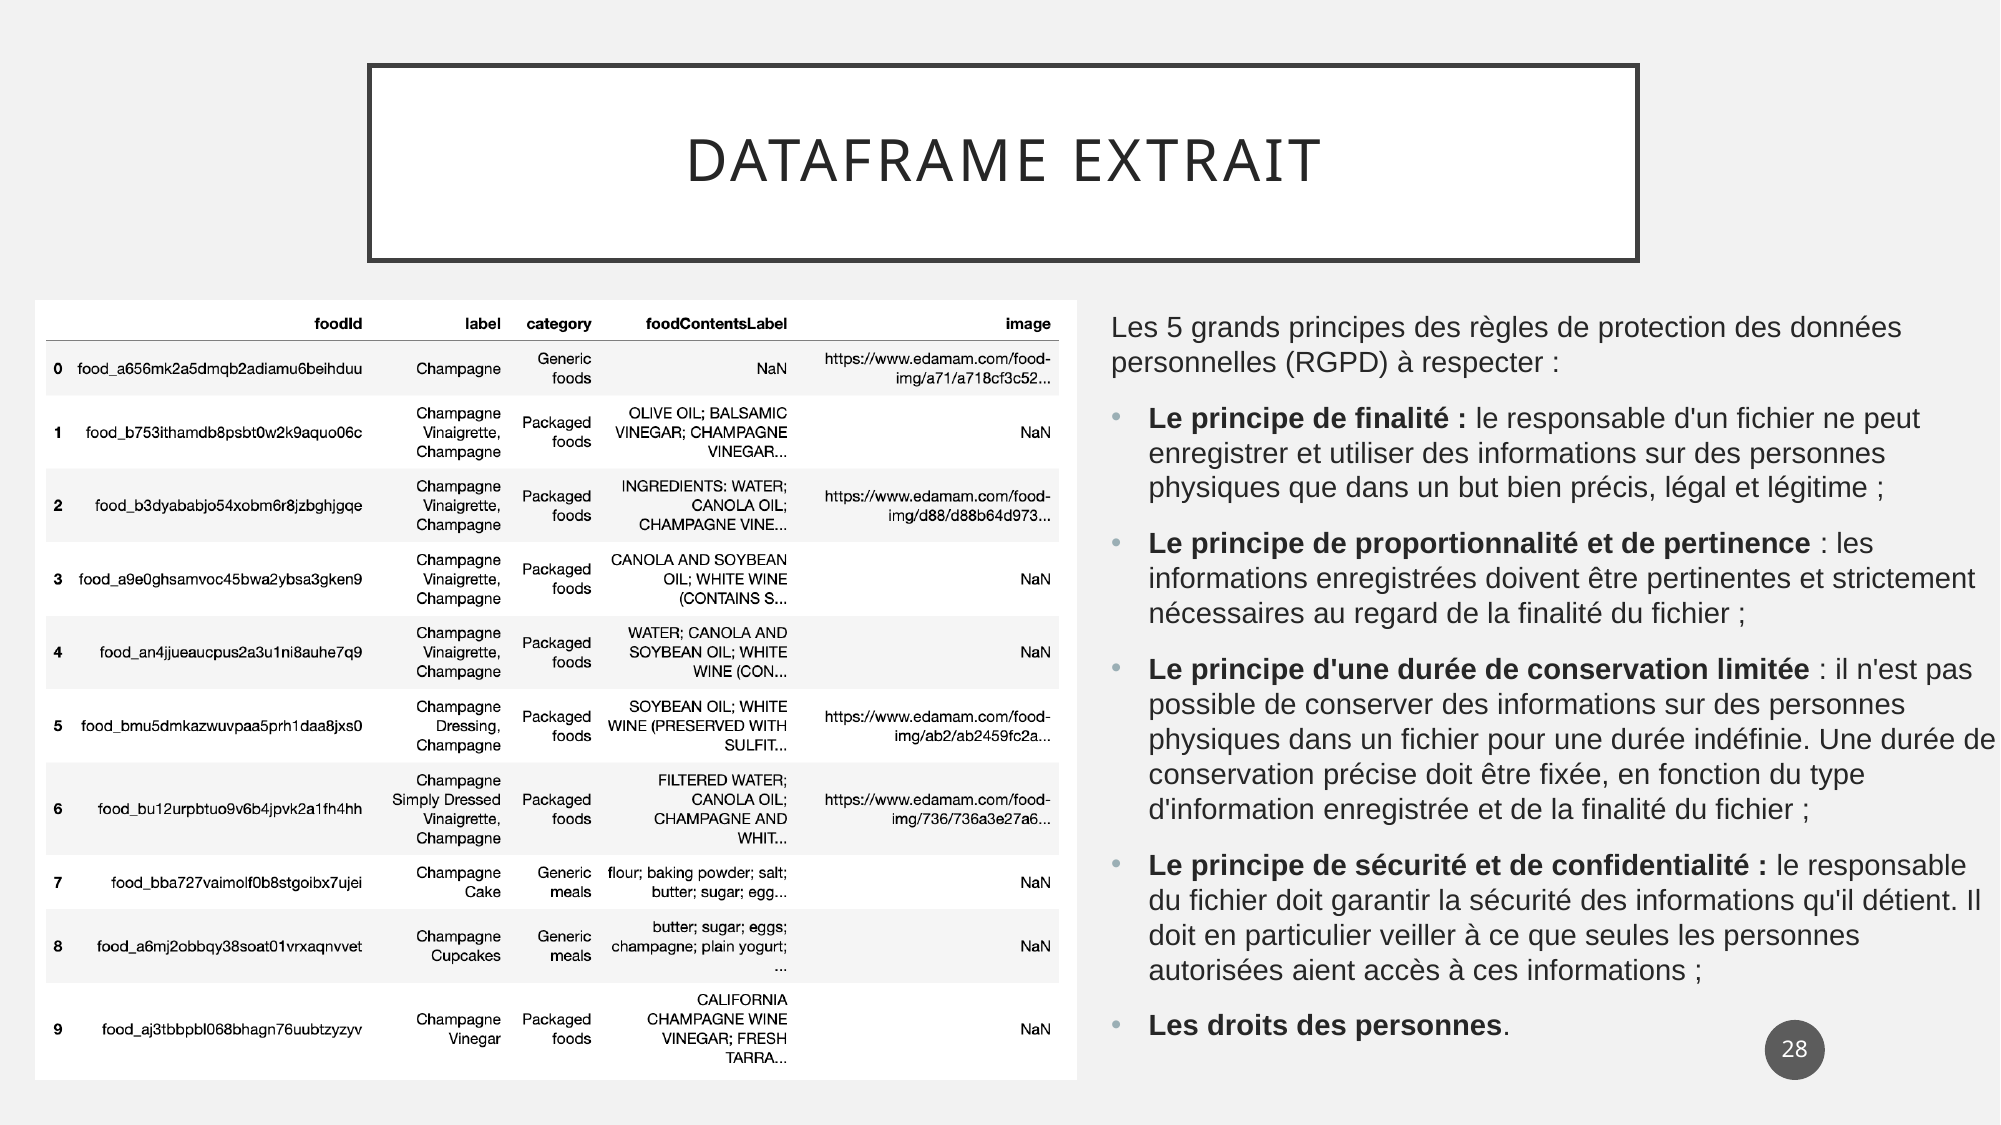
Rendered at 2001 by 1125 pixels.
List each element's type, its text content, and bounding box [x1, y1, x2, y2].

picture [35, 300, 1077, 1080]
title dataframe extrait [367, 63, 1640, 263]
list Les 5 grands principes des règles de protection des données personnelles (RGPD) à respecter : Le principe de finalité : le responsable d'un fichier ne peut enregistrer et utiliser des informations sur des personnes physiques que dans un but bien précis, légal et légitime ; Le principe de proportionnalité et de pertinence : les informations enregistrées doivent être pertinentes et strictement nécessaires au regard de la finalité du fichier ; Le principe d'une durée de conservation limitée : il n'est pas possible de conserver des informations sur des personnes physiques dans un fichier pour une durée indéfinie. Une durée de conservation précise doit être fixée, en fonction du type d'information enregistrée et de la finalité du fichier ; Le principe de sécurité et de confidentialité : le responsable du fichier doit garantir la sécurité des informations qu'il détient. Il doit en particulier veiller à ce que seules les personnes autorisées aient accès à ces informations ; Les droits des personnes. [1096, 300, 2000, 1050]
slide_number 28 [1764, 1050, 1825, 1080]
